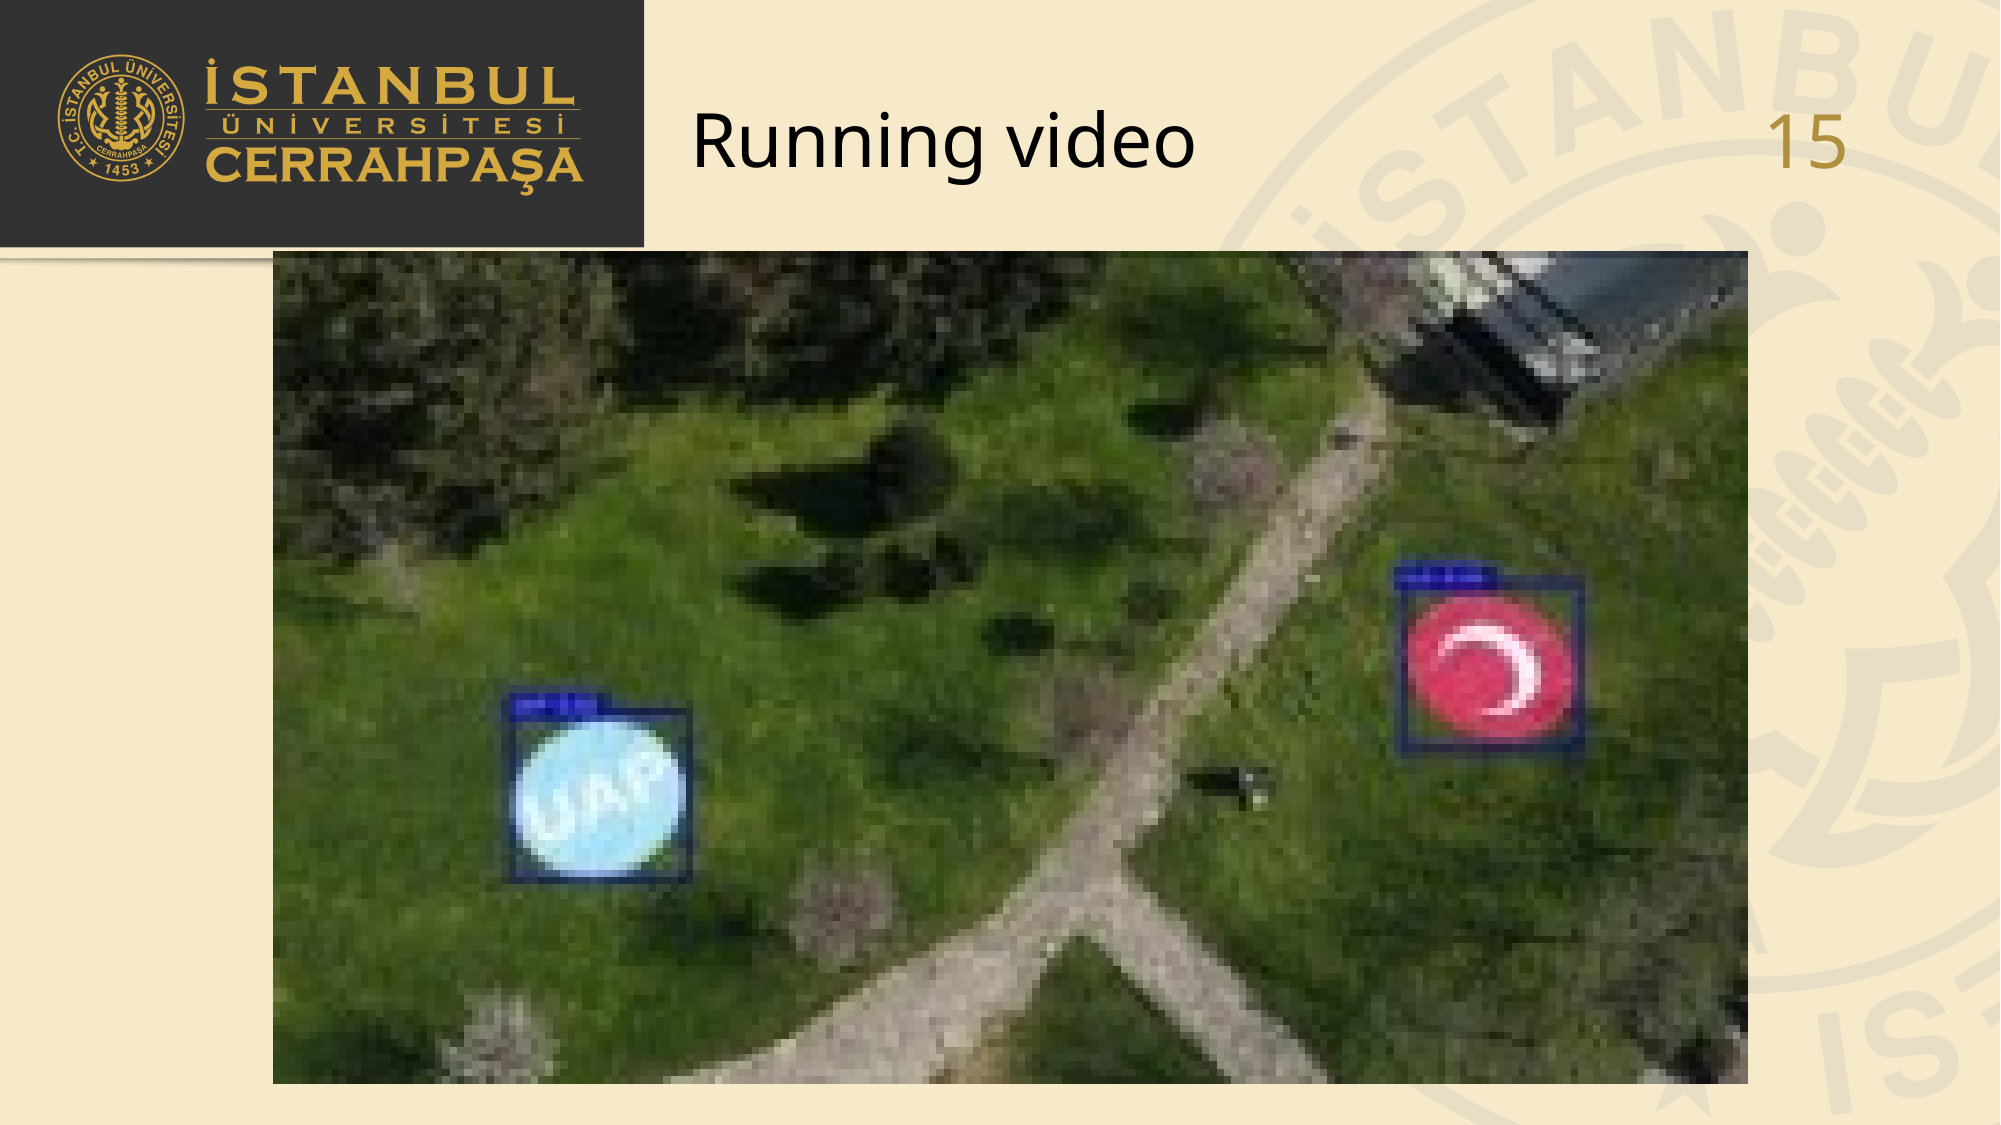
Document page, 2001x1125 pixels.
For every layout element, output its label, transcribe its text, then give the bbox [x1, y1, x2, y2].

picture [0, 258, 272, 279]
title Running video [675, 54, 1686, 233]
slide_number 15 [1748, 54, 1938, 234]
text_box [272, 250, 1749, 1086]
